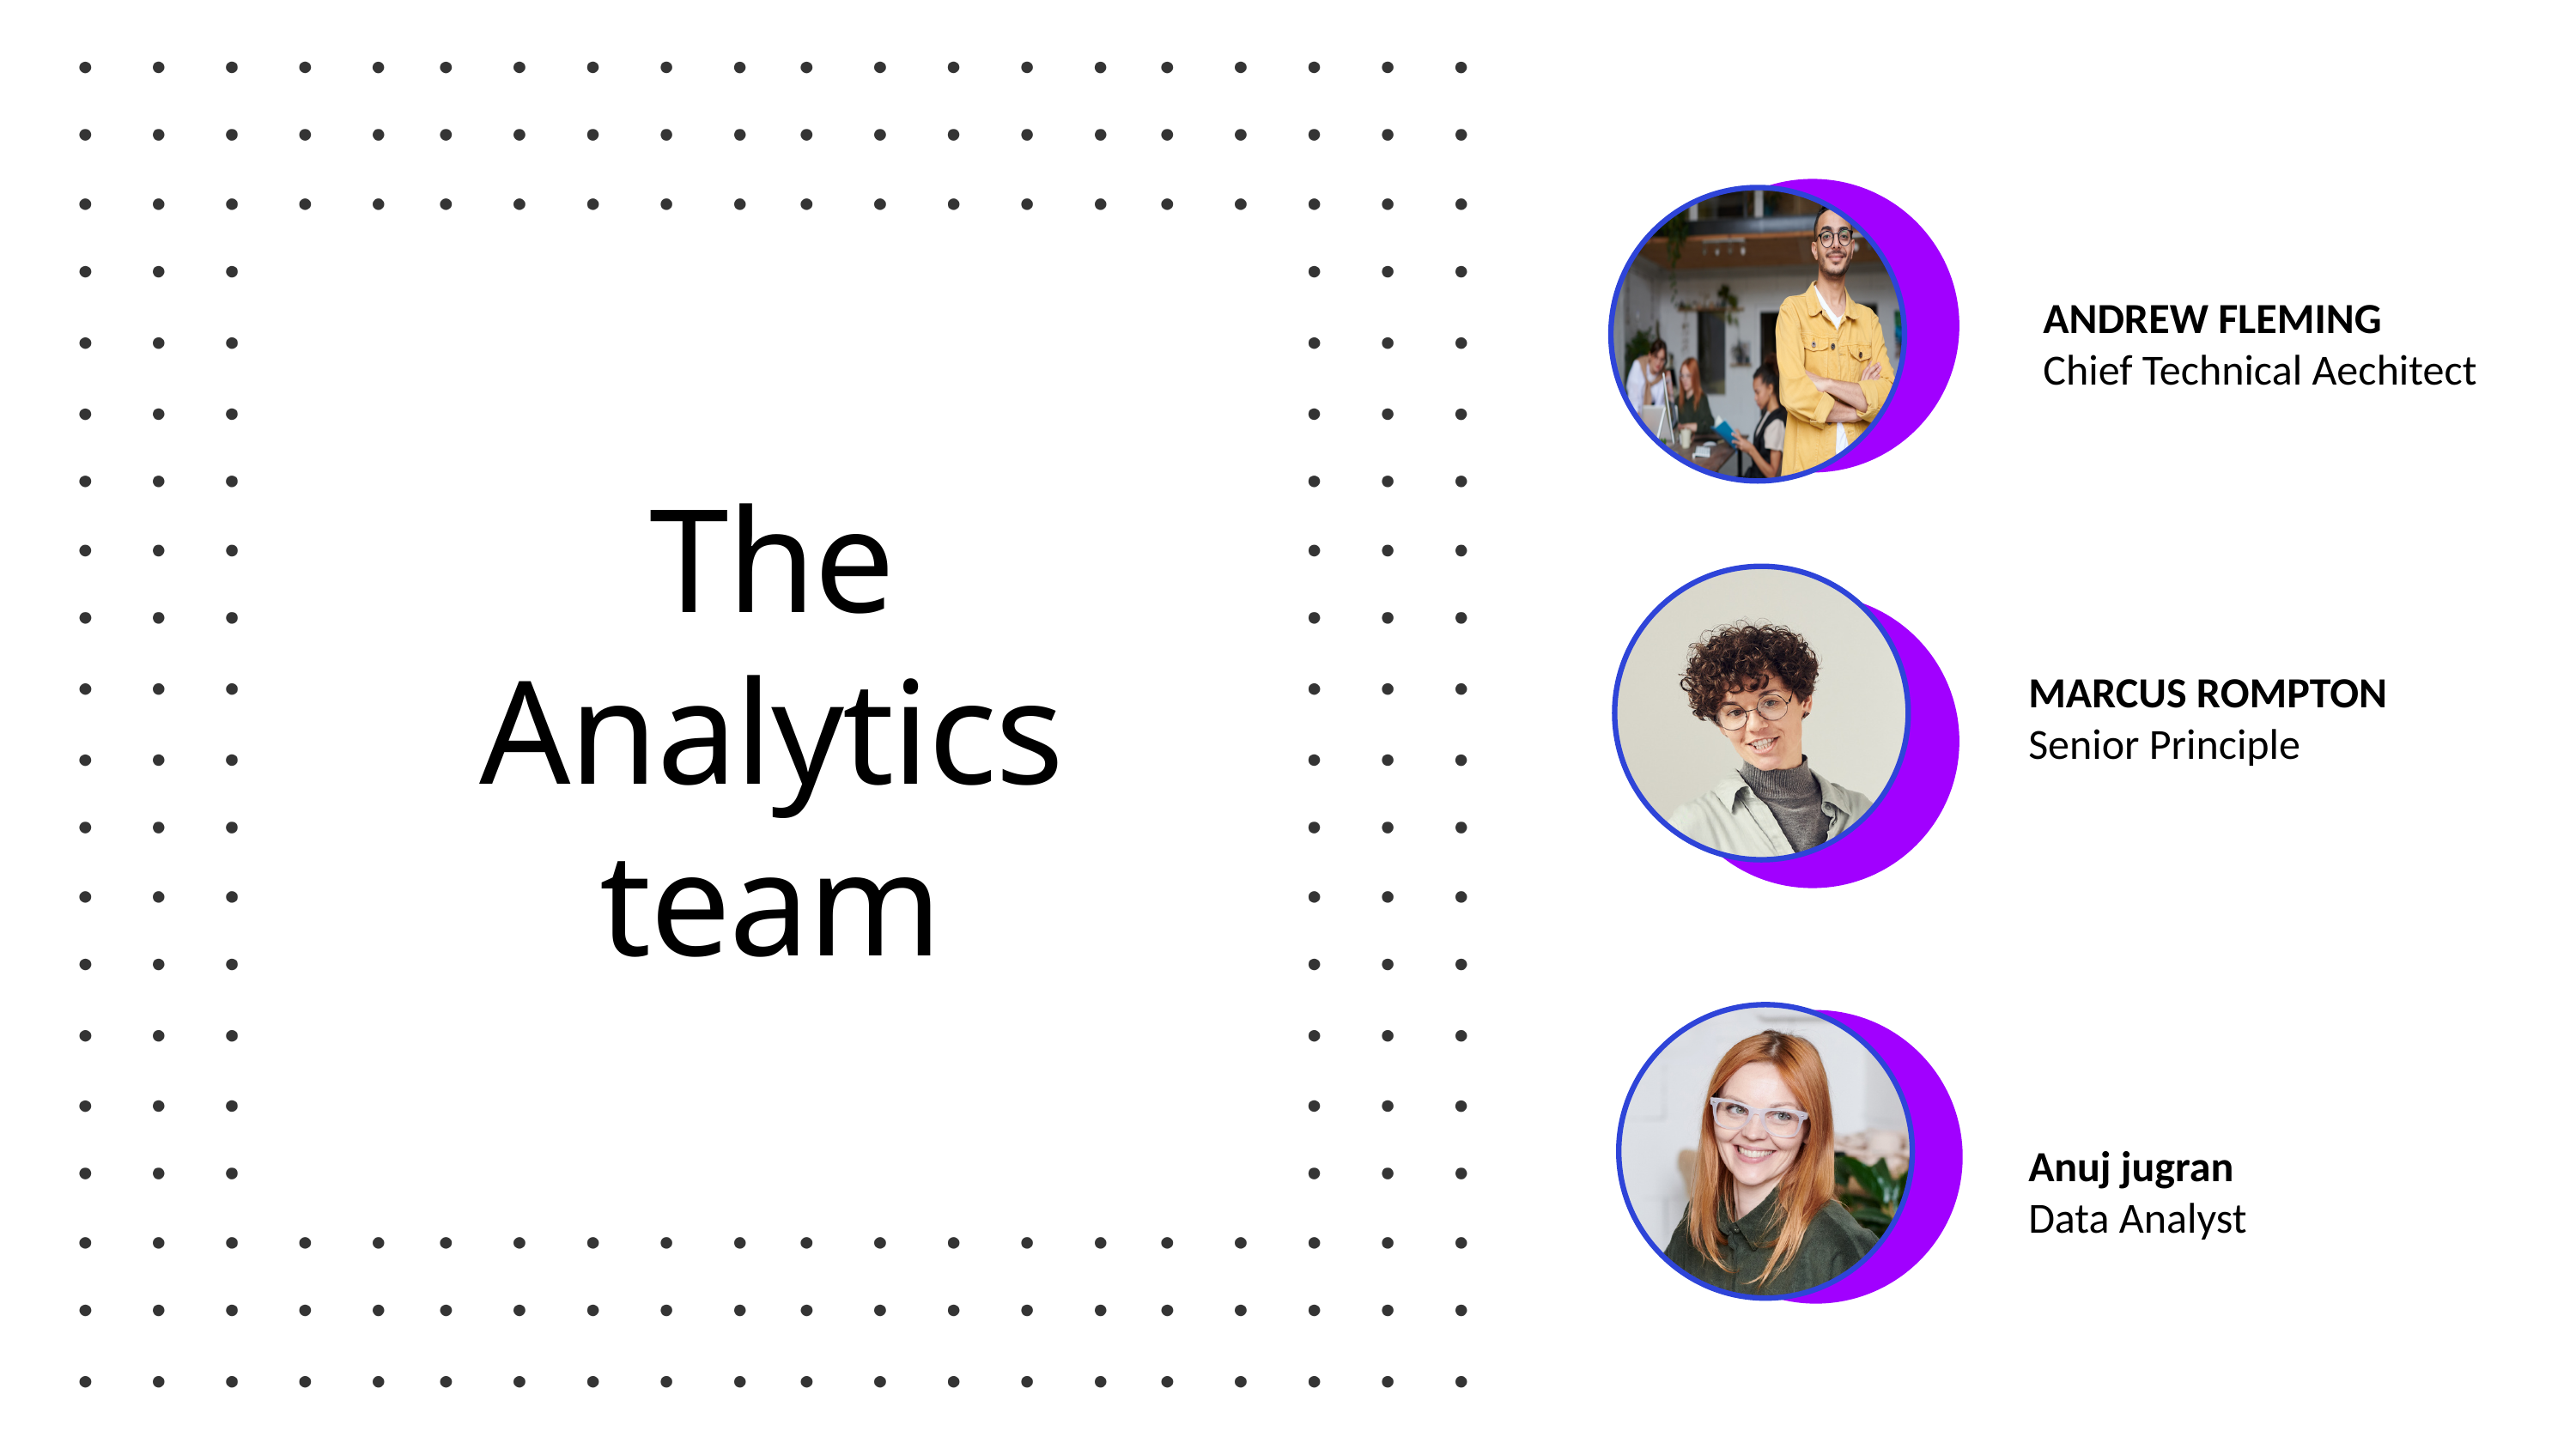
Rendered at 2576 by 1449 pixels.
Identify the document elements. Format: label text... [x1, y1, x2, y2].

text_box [1665, 594, 1960, 888]
text_box ANDREW FLEMING Chief Technical Aechitect [2030, 284, 2490, 400]
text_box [1922, 1009, 1963, 1304]
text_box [1612, 998, 1919, 1304]
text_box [1604, 181, 1911, 488]
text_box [1665, 179, 1960, 473]
text_box Anuj jugran Data Analyst [2015, 1131, 2437, 1248]
text_box MARCUS ROMPTON Senior Principle [2015, 658, 2458, 775]
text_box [70, 57, 1472, 1392]
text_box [1607, 563, 1916, 863]
